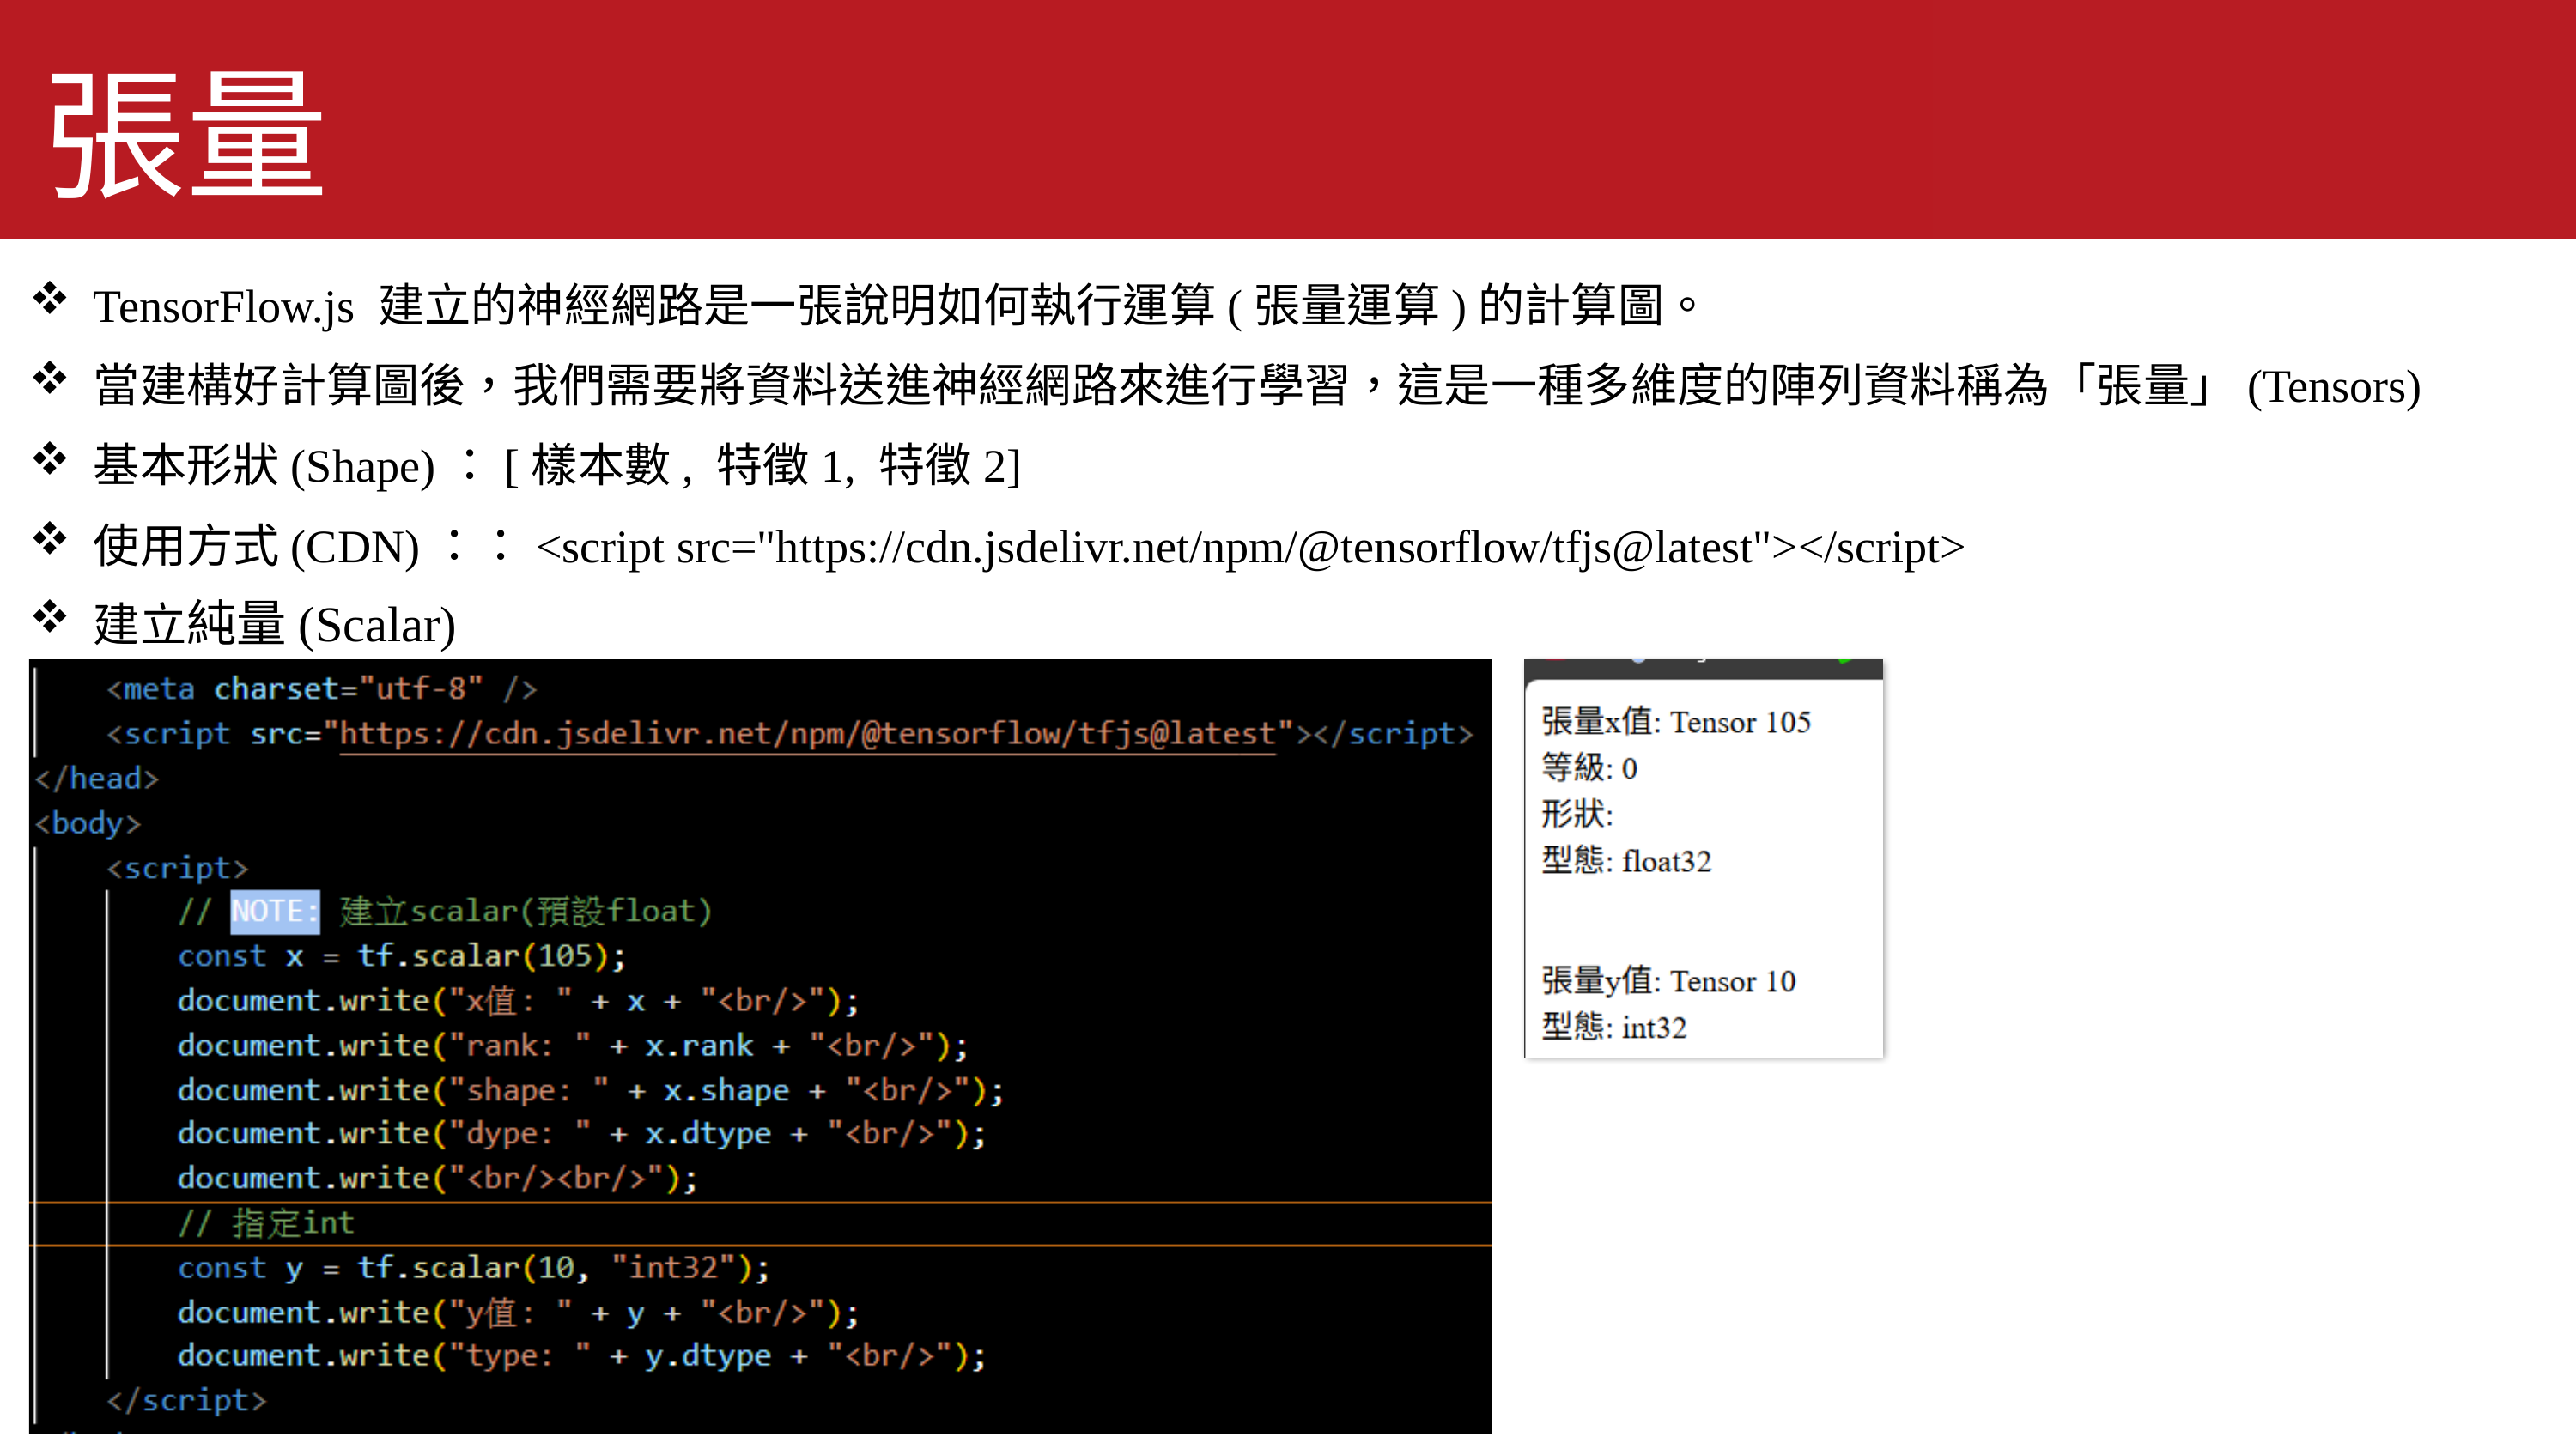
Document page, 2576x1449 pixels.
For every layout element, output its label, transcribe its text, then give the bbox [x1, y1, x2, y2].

picture [1523, 659, 1884, 1058]
picture [28, 659, 1493, 1434]
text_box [0, 0, 2576, 239]
text_box TensorFlow.js 建立的神經網路是一張說明如何執行運算(張量運算)的計算圖。 當建構好計算圖後，我們需要將資料送進神經網路來進行學習，這是一種多維度的陣列資料稱為「張量」(Tensors) 基本形狀(Shape)：[樣本數, 特徵1, 特徵2] 使用方式(CDN)：：<script src="https://cdn.jsdelivr.net/npm/@tensorflow/tfjs@latest"></script> 建立純量(Scalar) [28, 251, 2480, 732]
